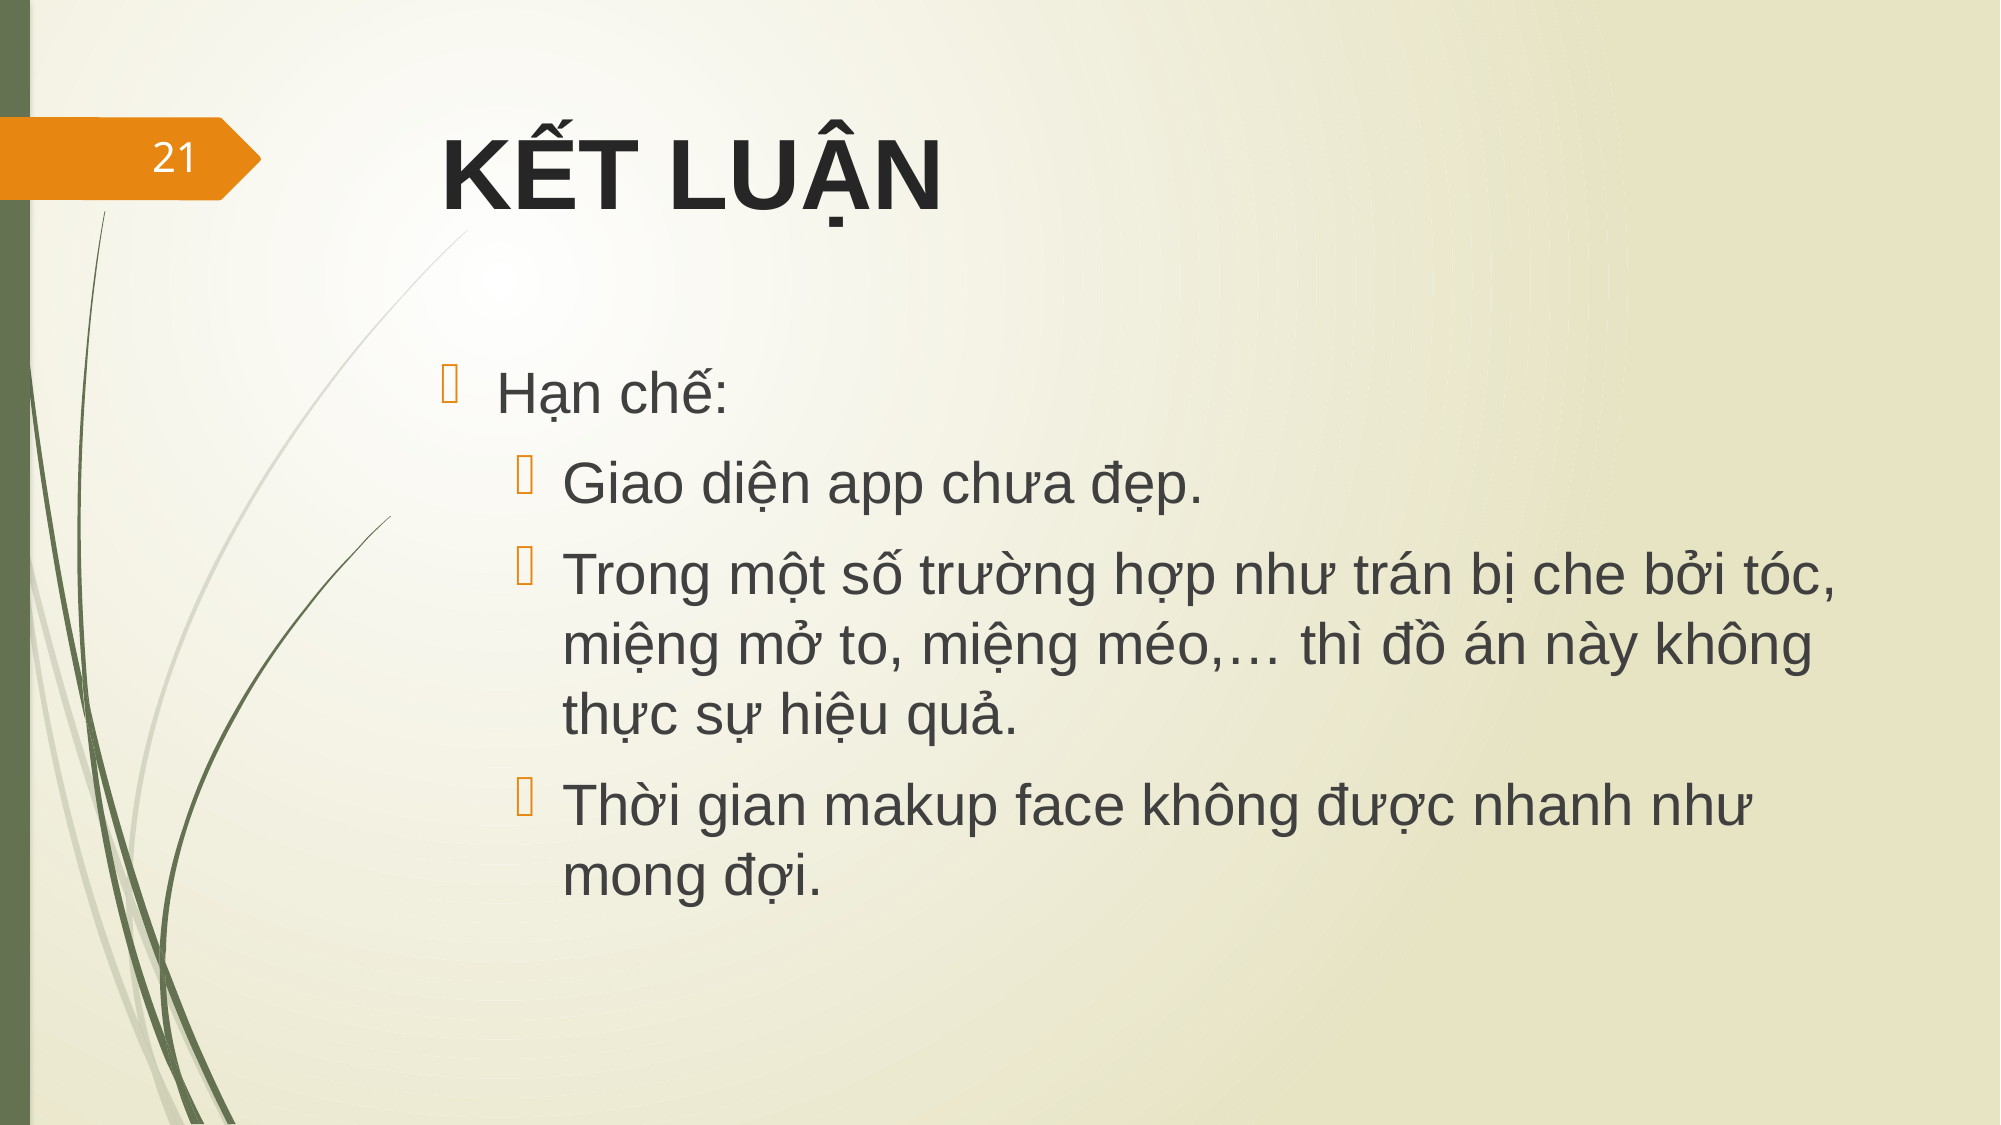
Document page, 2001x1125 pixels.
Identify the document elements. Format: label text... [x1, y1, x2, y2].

list Hạn chế: Giao diện app chưa đẹp. Trong một số trường hợp như trán bị che bởi tóc, miệng mở to, miệng méo,… thì đồ án này không thực sự hiệu quả. Thời gian makup face không được nhanh như mong đợi. [425, 347, 1888, 968]
slide_number 21 [87, 129, 216, 190]
title KẾT LUẬN [425, 102, 1656, 290]
